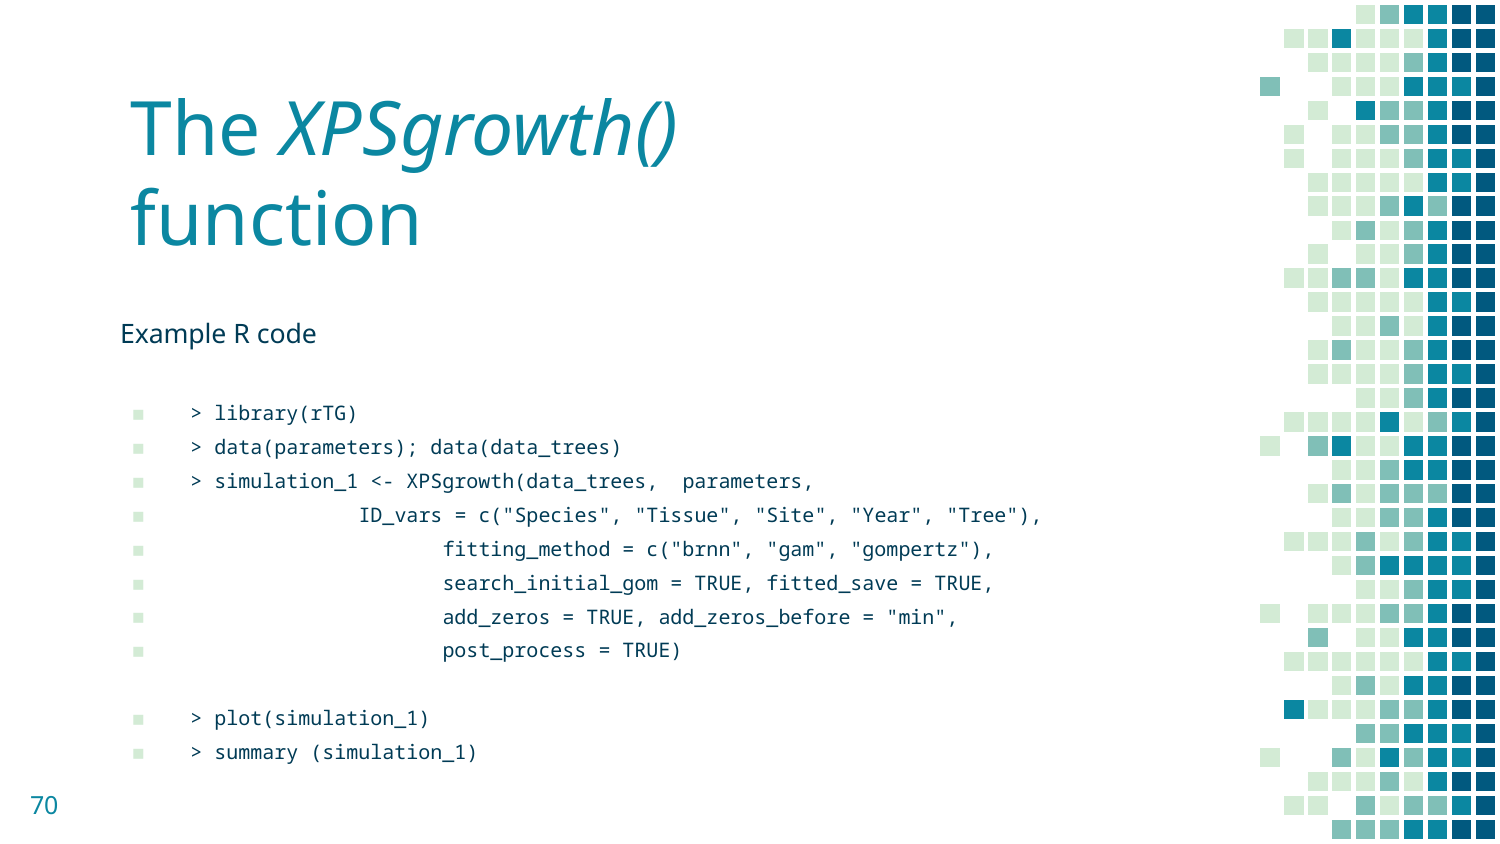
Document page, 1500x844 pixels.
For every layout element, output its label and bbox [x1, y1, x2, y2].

title [115, 134, 1225, 276]
slide_number [15, 774, 105, 839]
text_box [104, 302, 1435, 783]
